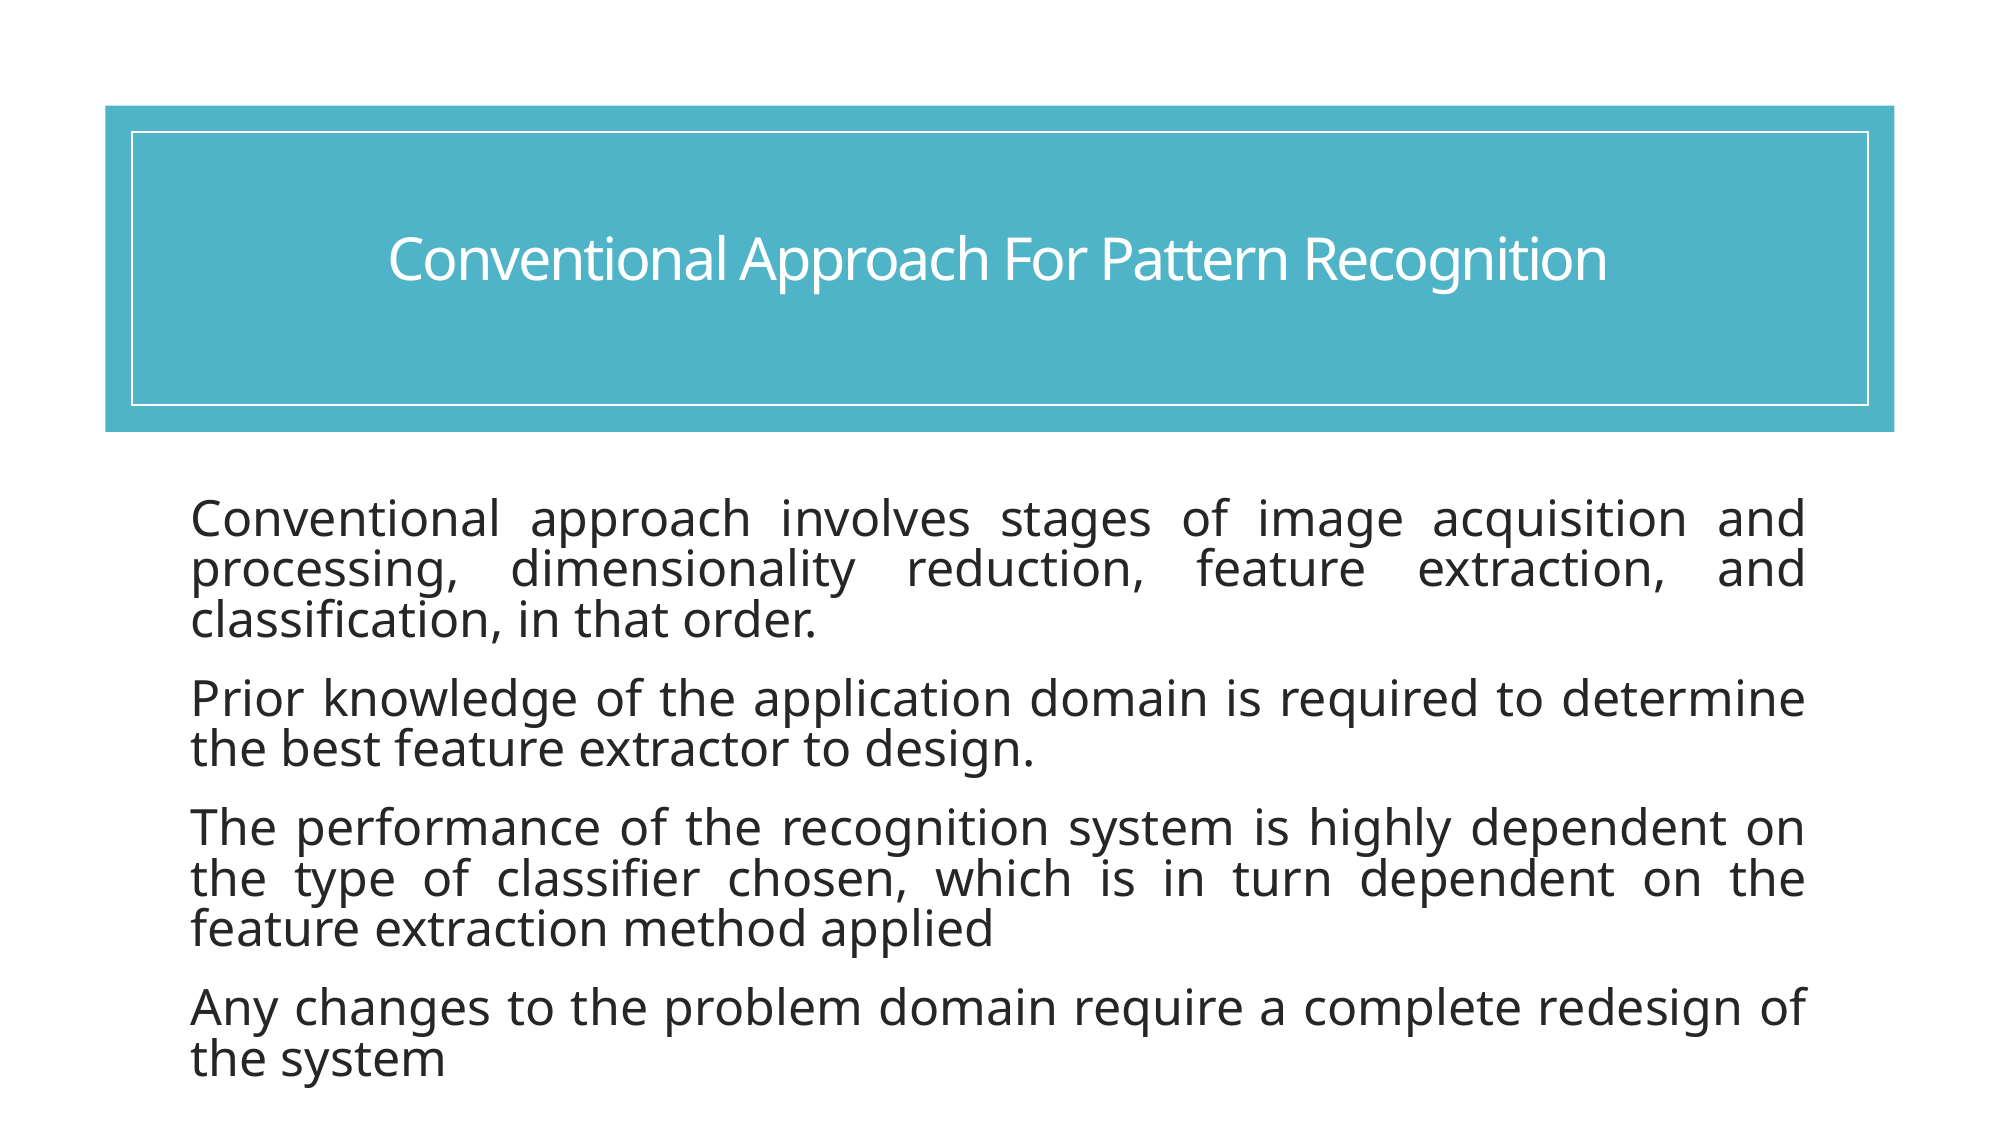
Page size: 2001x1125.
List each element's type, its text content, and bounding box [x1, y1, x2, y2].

text_box [104, 104, 1895, 433]
list Conventional approach involves stages of image acquisition and processing, dimensionality reduction, feature extraction, and classification, in that order. Prior knowledge of the application domain is required to determine the best feature extractor to design. The performance of the recognition system is highly dependent on the type of classifier chosen, which is in turn dependent on the feature extraction method applied Any changes to the problem domain require a complete redesign of the system [175, 487, 1823, 1020]
title Conventional Approach For Pattern Recognition [175, 224, 1823, 372]
text_box [131, 131, 1869, 406]
